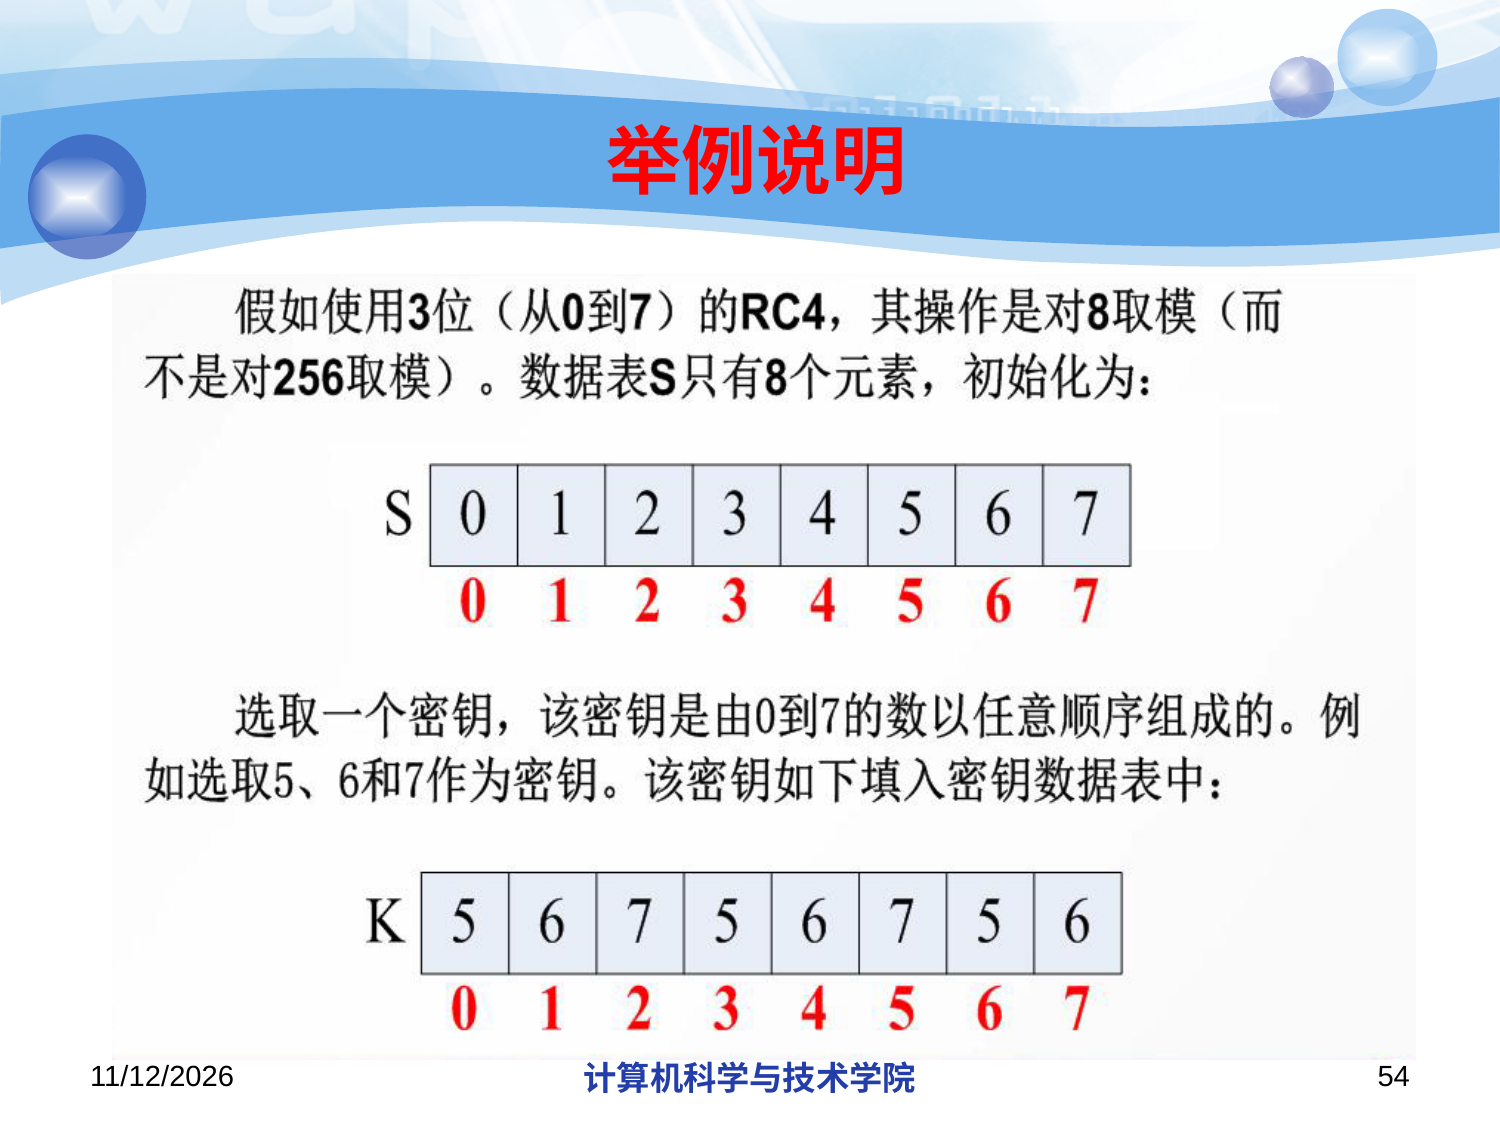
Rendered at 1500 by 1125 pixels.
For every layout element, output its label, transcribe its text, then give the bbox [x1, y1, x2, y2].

slide_number 54 [1074, 1049, 1426, 1103]
picture [112, 274, 1416, 1060]
footer 计算机科学与技术学院 [512, 1069, 988, 1103]
title 举例说明 [149, 112, 1363, 206]
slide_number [74, 1049, 426, 1103]
picture [0, 0, 1500, 112]
